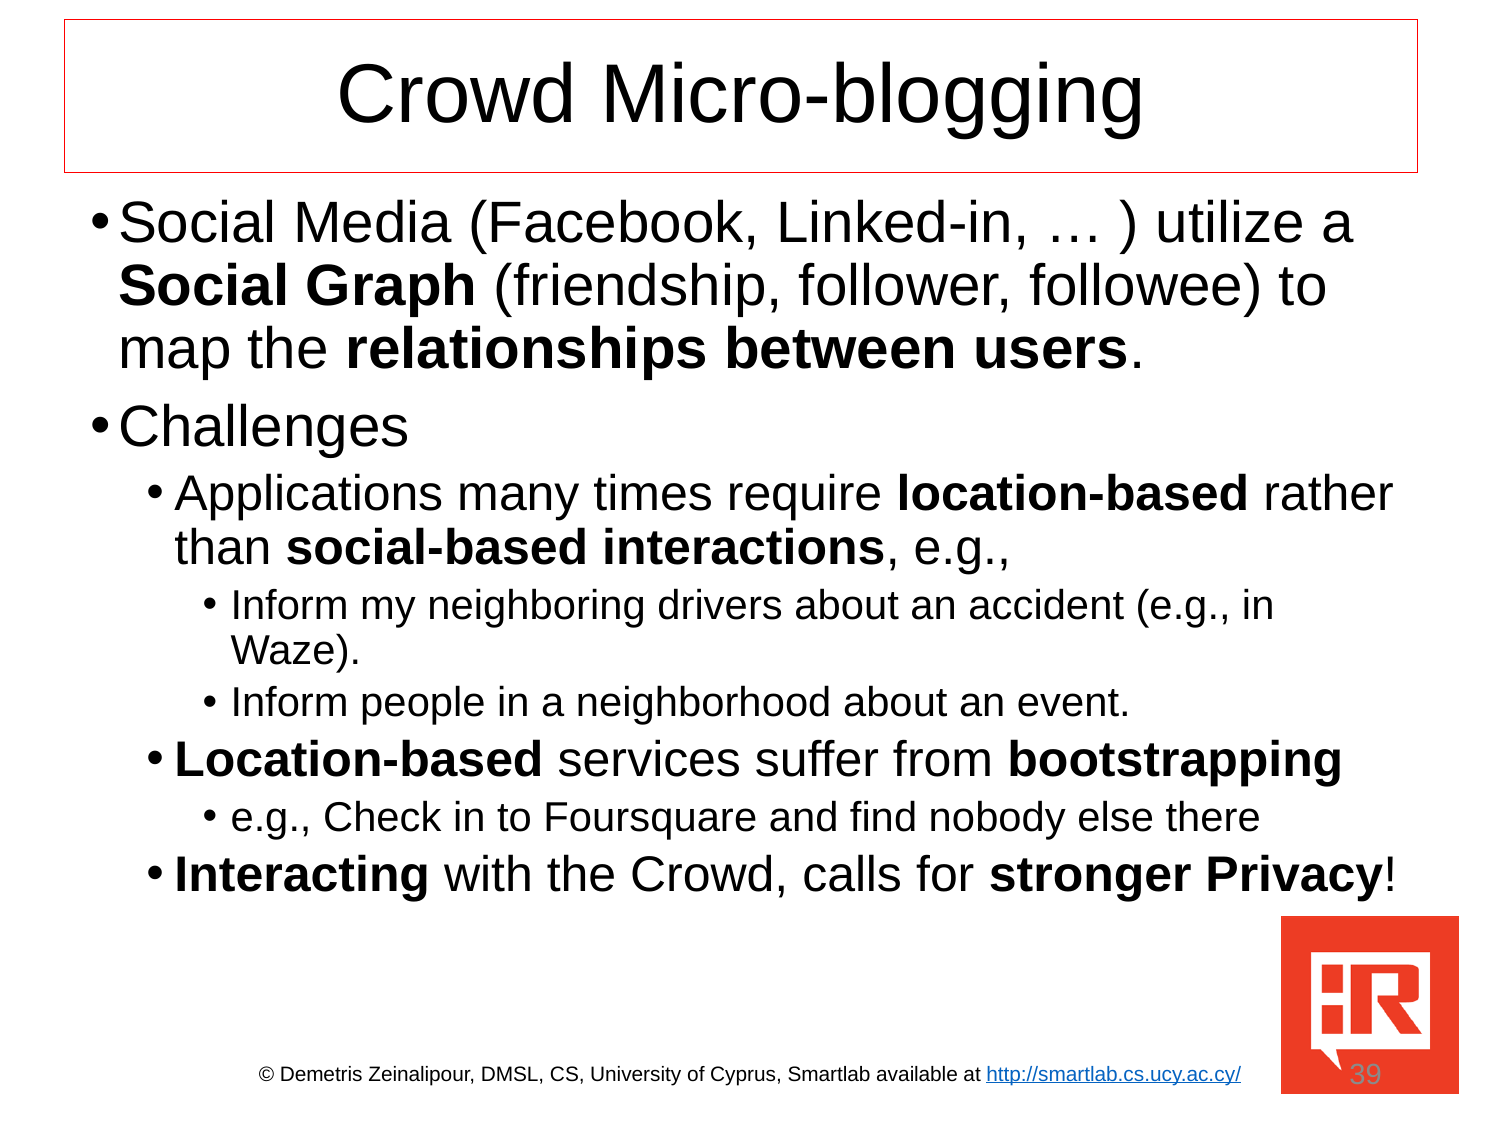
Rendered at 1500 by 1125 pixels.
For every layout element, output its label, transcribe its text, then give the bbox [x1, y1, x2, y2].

list Social Media (Facebook, Linked-in, … ) utilize a Social Graph (friendship, follower, followee) to map the relationships between users. Challenges Applications many times require location-based rather than social-based interactions, e.g., Inform my neighboring drivers about an accident (e.g., in Waze). Inform people in a neighborhood about an event. Location-based services suffer from bootstrapping e.g., Check in to Foursquare and find nobody else there Interacting with the Crowd, calls for stronger Privacy! [75, 184, 1425, 1017]
picture [1281, 916, 1459, 1094]
title Crowd Micro-blogging [64, 19, 1418, 173]
slide_number 39 [1059, 1042, 1397, 1103]
